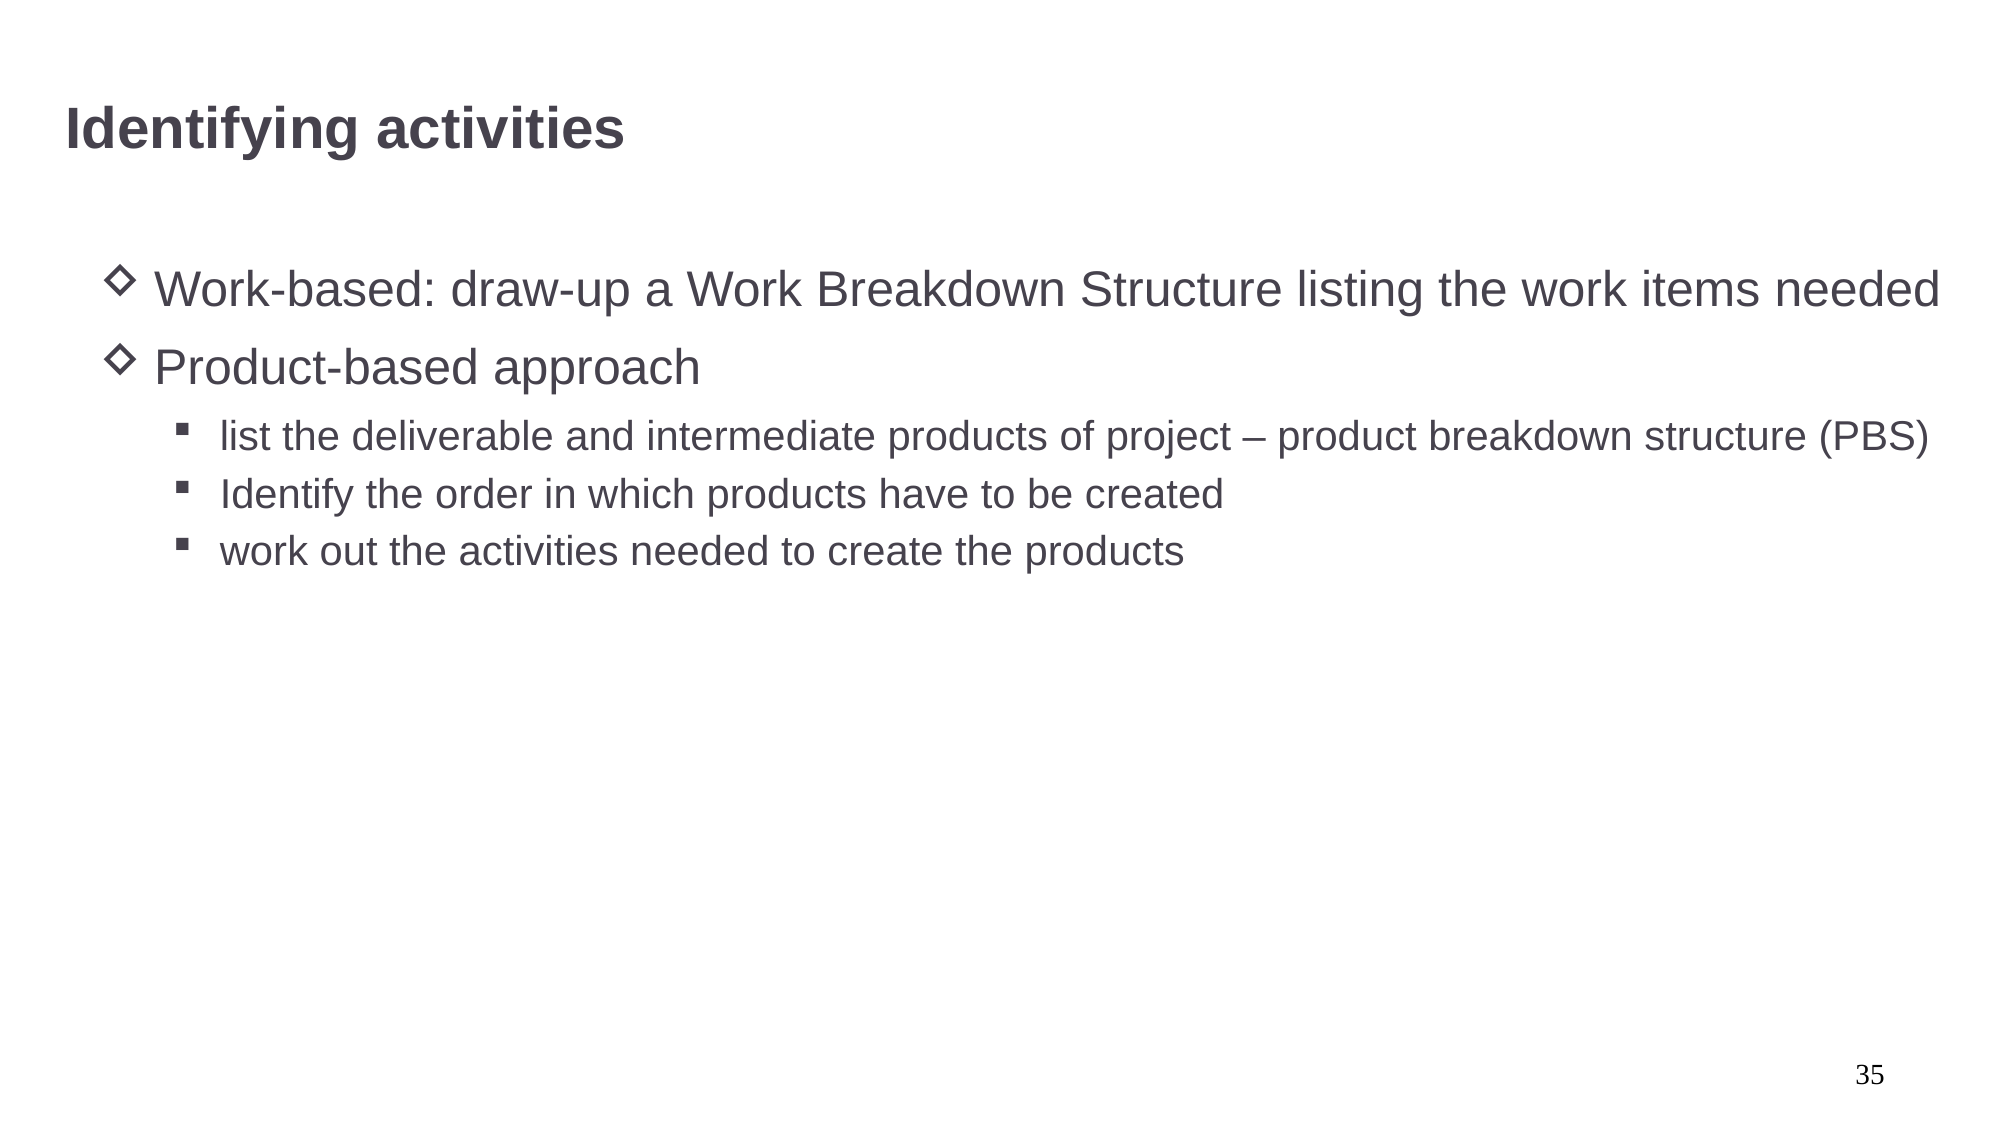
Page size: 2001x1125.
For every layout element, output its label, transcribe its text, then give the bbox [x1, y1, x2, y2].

title Identifying activities [50, 30, 1326, 219]
slide_number 35 [1433, 1042, 1900, 1103]
list Work-based: draw-up a Work Breakdown Structure listing the work items needed Product-based approach list the deliverable and intermediate products of project – product breakdown structure (PBS) Identify the order in which products have to be created work out the activities needed to create the products [83, 255, 1957, 931]
